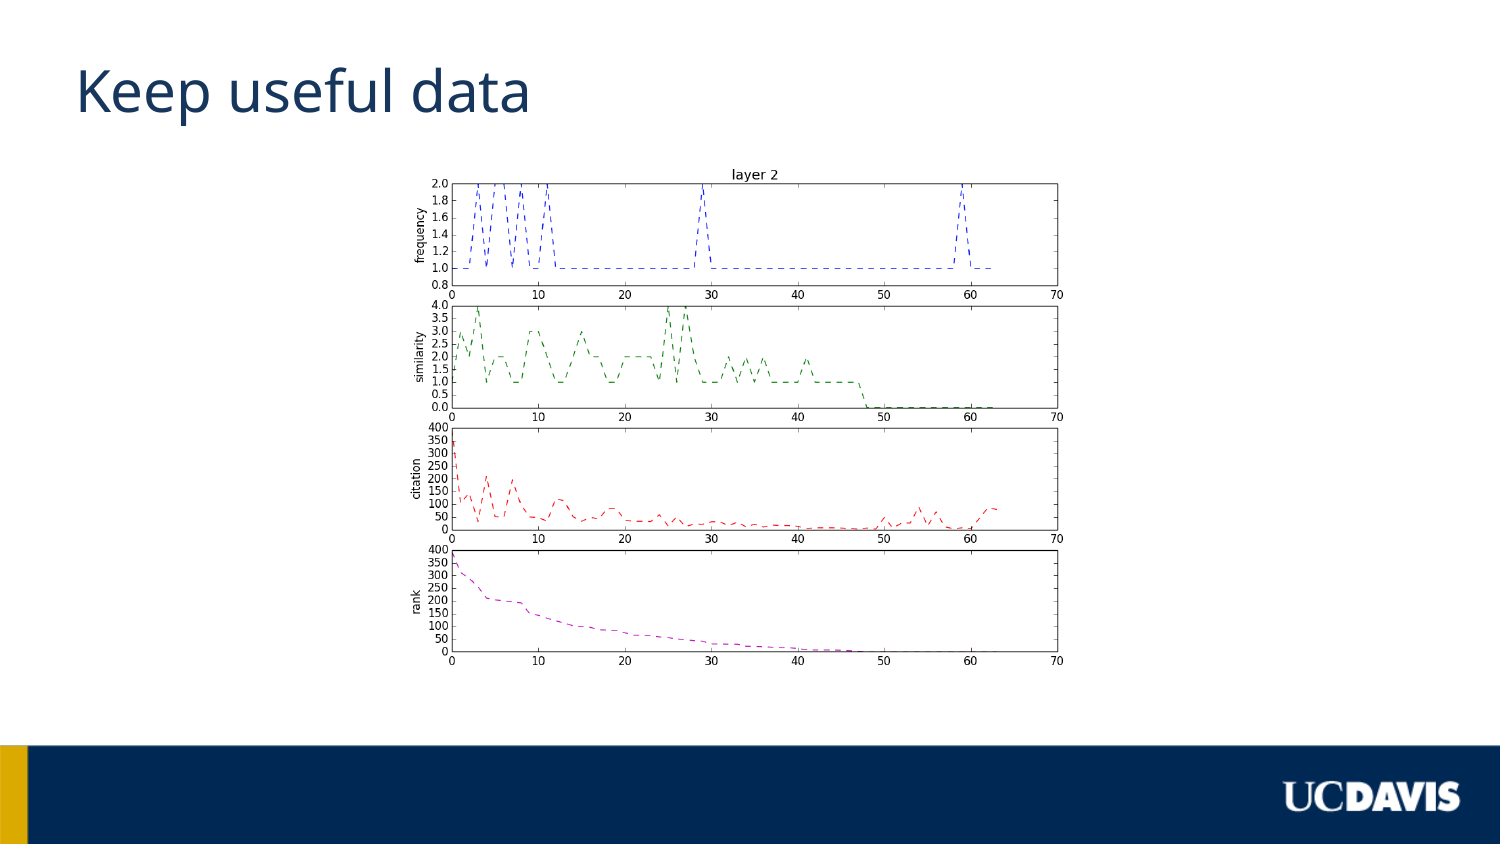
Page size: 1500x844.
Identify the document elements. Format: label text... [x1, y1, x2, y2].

picture [354, 125, 1135, 711]
picture [0, 745, 1500, 844]
title Keep useful data [60, 0, 1336, 139]
